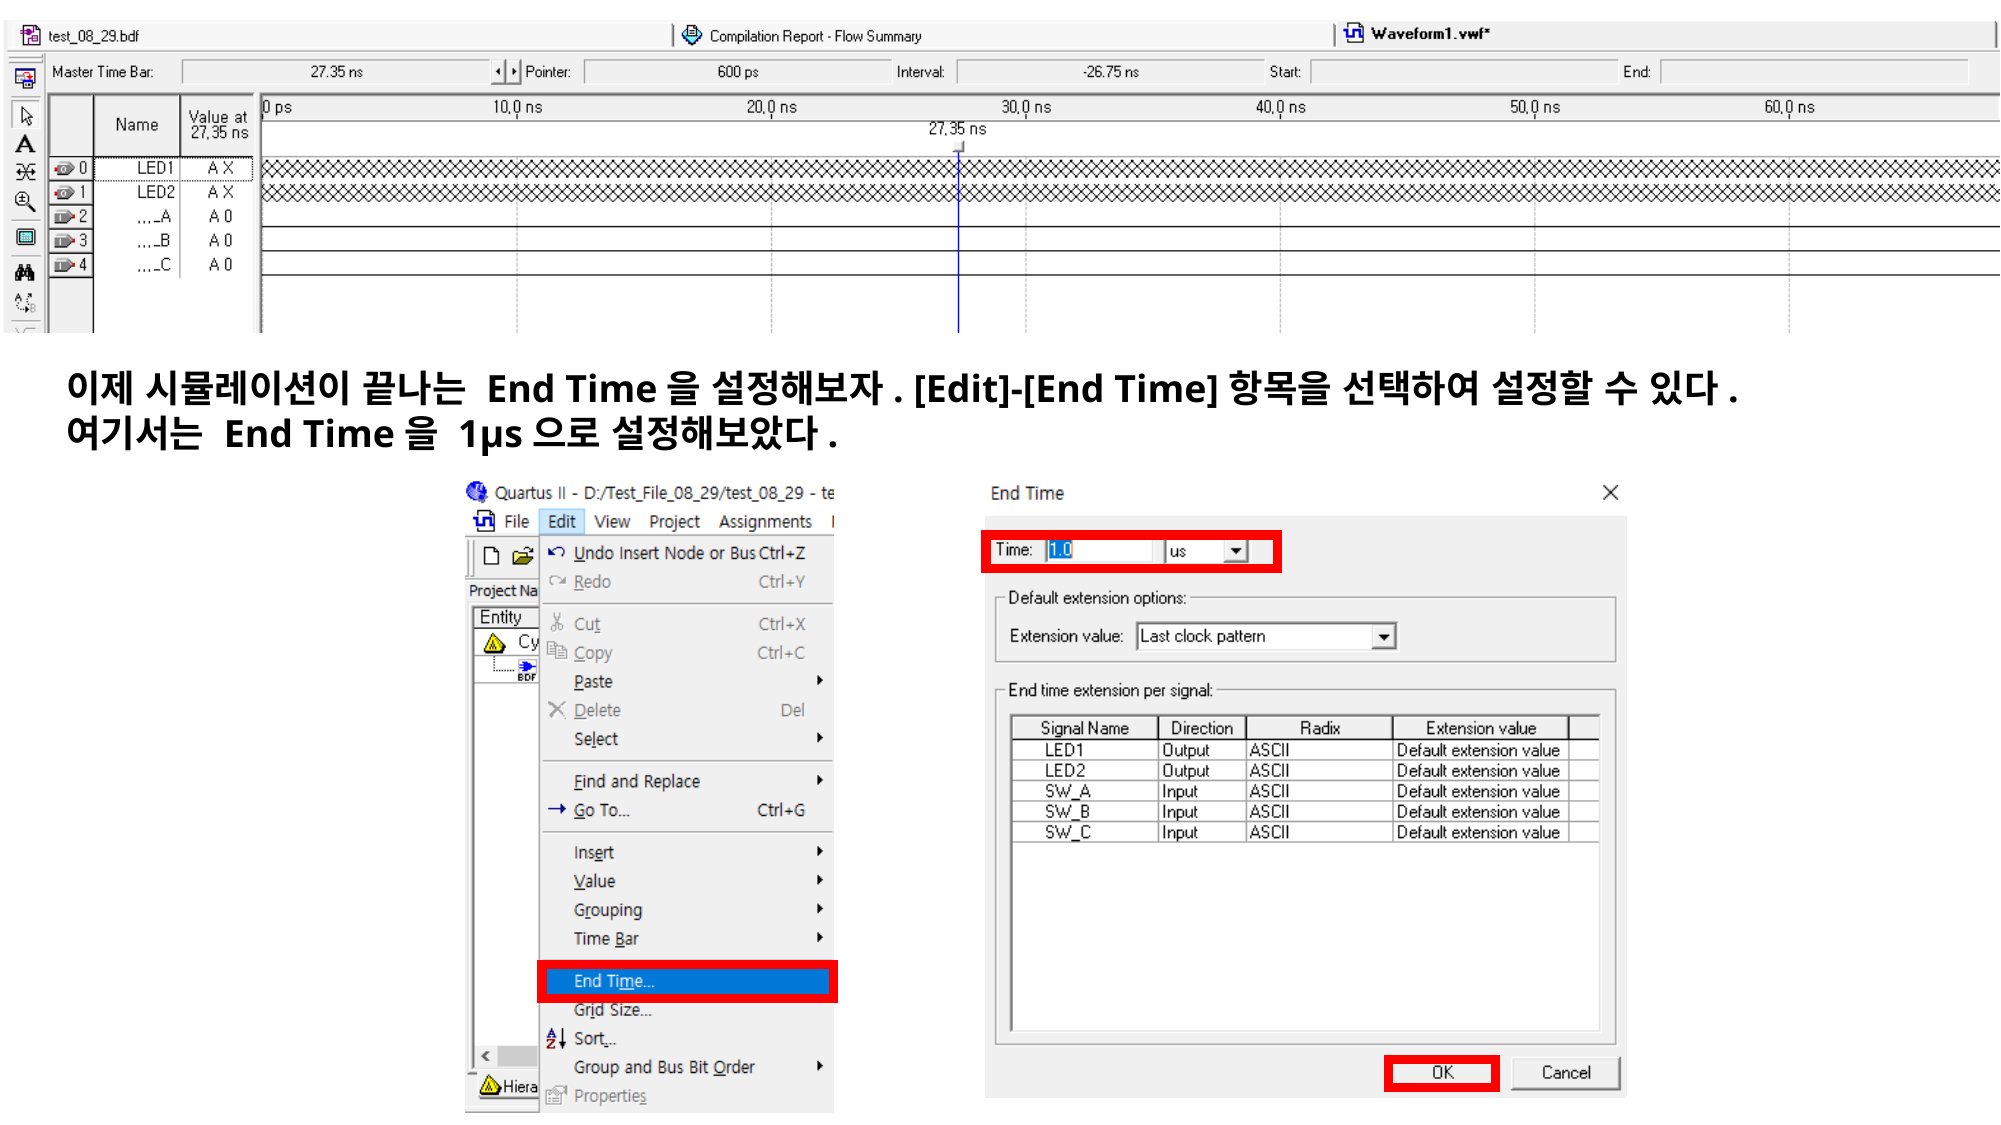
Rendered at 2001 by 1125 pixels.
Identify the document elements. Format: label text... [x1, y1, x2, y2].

picture [465, 480, 835, 1113]
picture [985, 478, 1628, 1099]
picture [0, 19, 2000, 334]
text_box 이제 시뮬레이션이 끝나는 End Time을 설정해보자. [Edit]-[End Time]항목을 선택하여 설정할 수 있다. 여기서는 End Time을 1μs으로 설정해보았다. [51, 357, 1949, 463]
